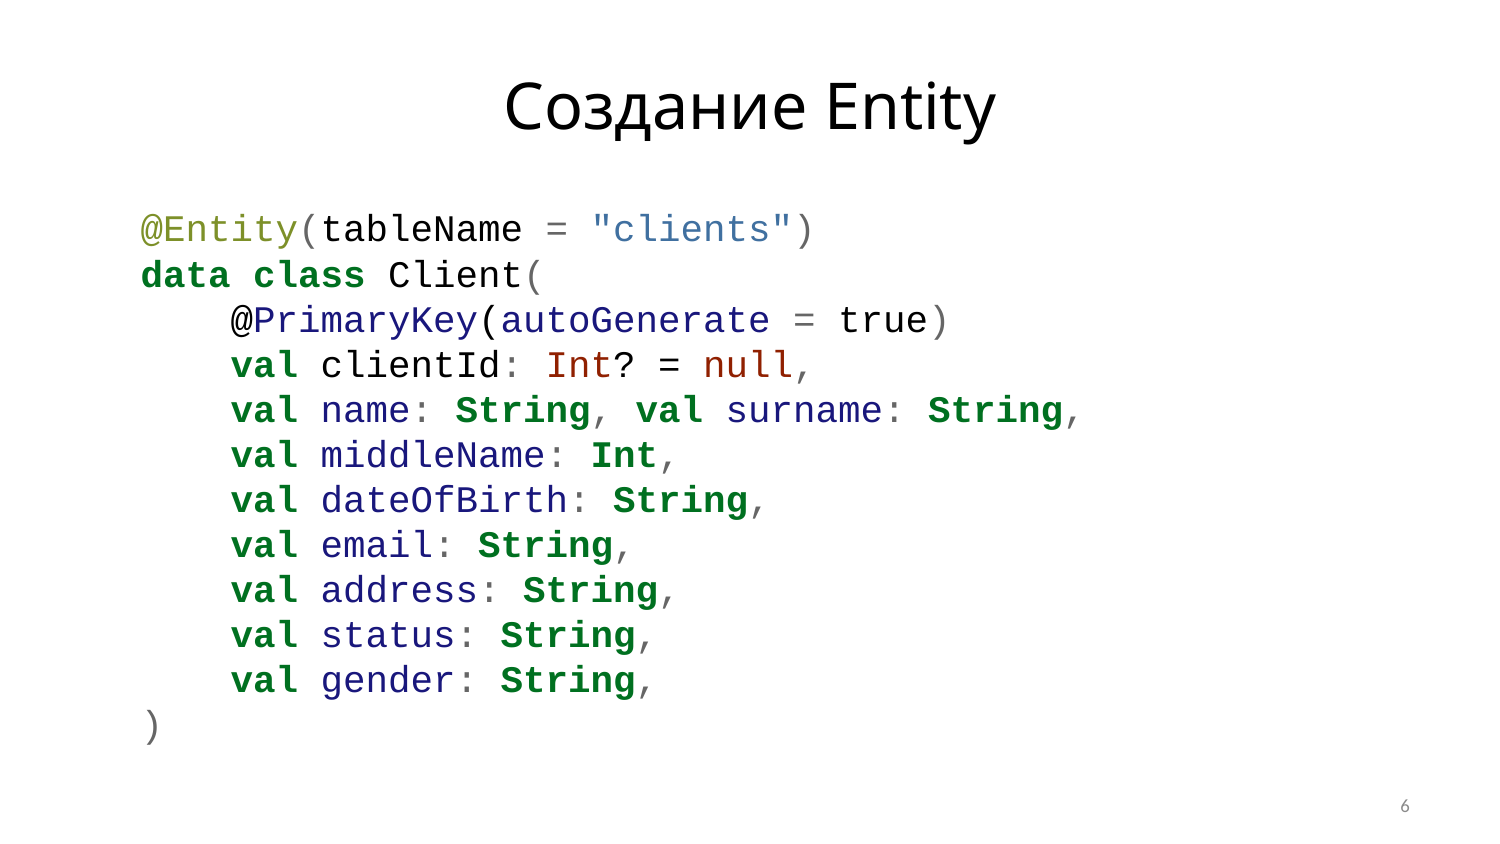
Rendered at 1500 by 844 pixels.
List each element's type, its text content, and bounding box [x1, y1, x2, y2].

title Создание Entity [75, 33, 1425, 175]
slide_number 6 [1074, 782, 1425, 827]
list @Entity(tableName = "clients") data class Client( @PrimaryKey(autoGenerate = true) val clientId: Int? = null, val name: String, val surname: String, val middleName: Int, val dateOfBirth: String, val email: String, val address: String, val status: String, val gender: String, ) [75, 196, 1425, 754]
